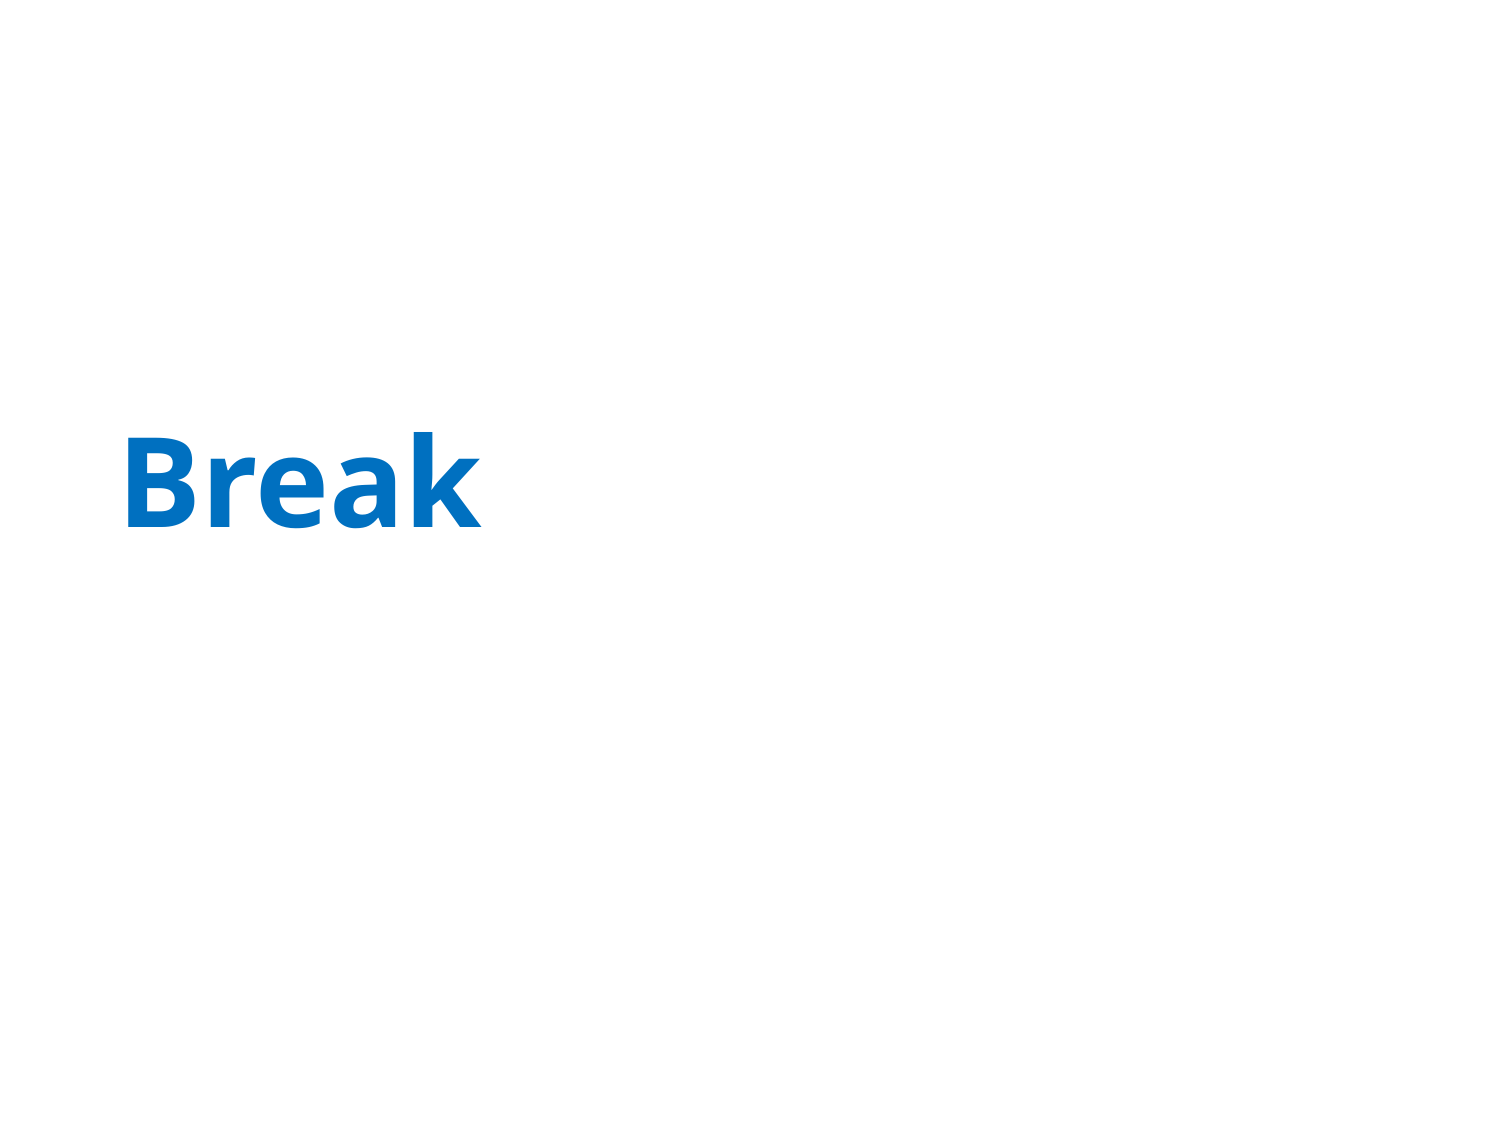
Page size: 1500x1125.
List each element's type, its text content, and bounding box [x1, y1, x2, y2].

title Break [102, 211, 1397, 563]
